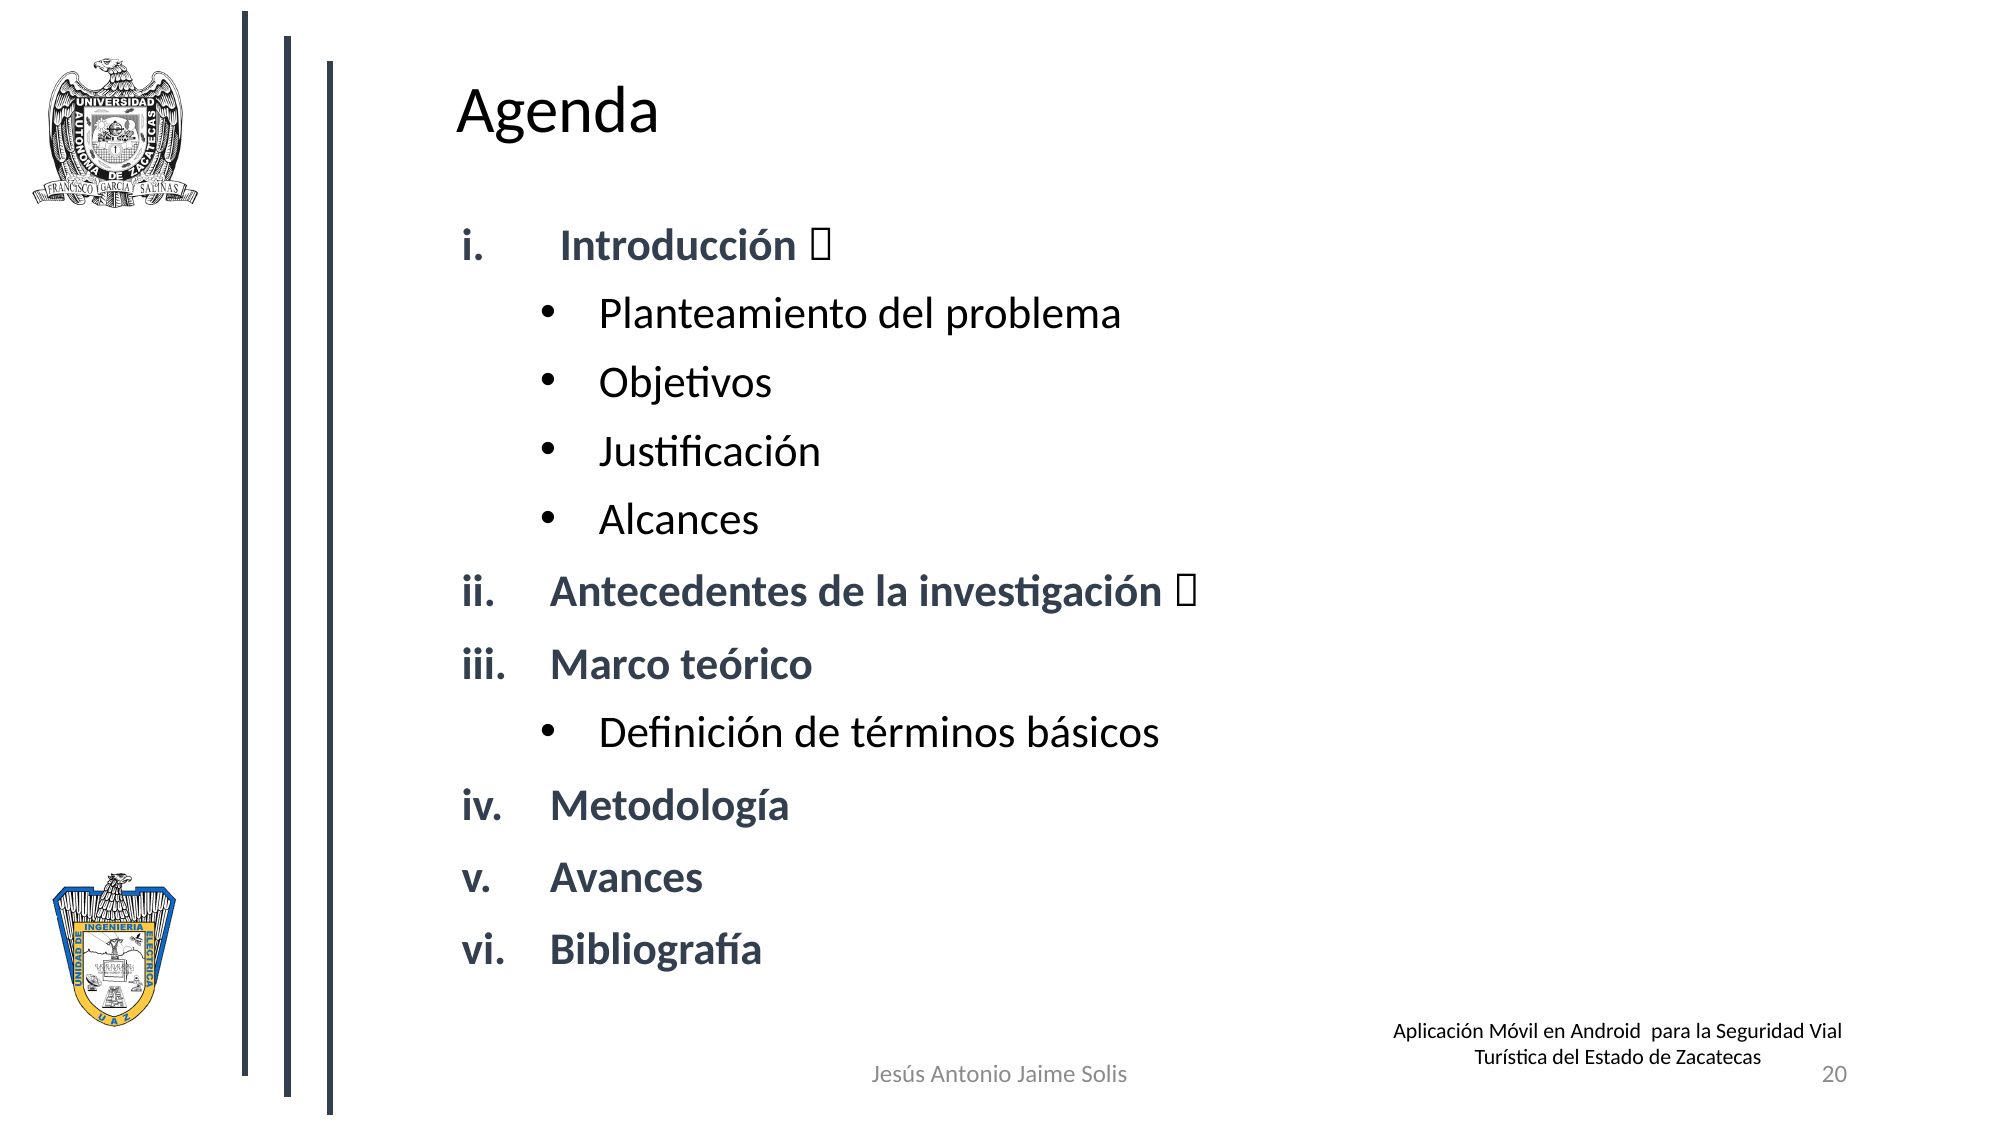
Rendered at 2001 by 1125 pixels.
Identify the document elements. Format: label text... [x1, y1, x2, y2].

text_box Agenda [441, 58, 1170, 153]
picture [32, 58, 198, 208]
picture [50, 871, 179, 1030]
text_box Introducción  Planteamiento del problema Objetivos Justificación Alcances Antecedentes de la investigación  Marco teórico Definición de términos básicos Metodología Avances Bibliografía [446, 196, 1924, 996]
slide_number 20 [1412, 1042, 1863, 1103]
footer Jesús Antonio Jaime Solis [662, 1042, 1338, 1103]
